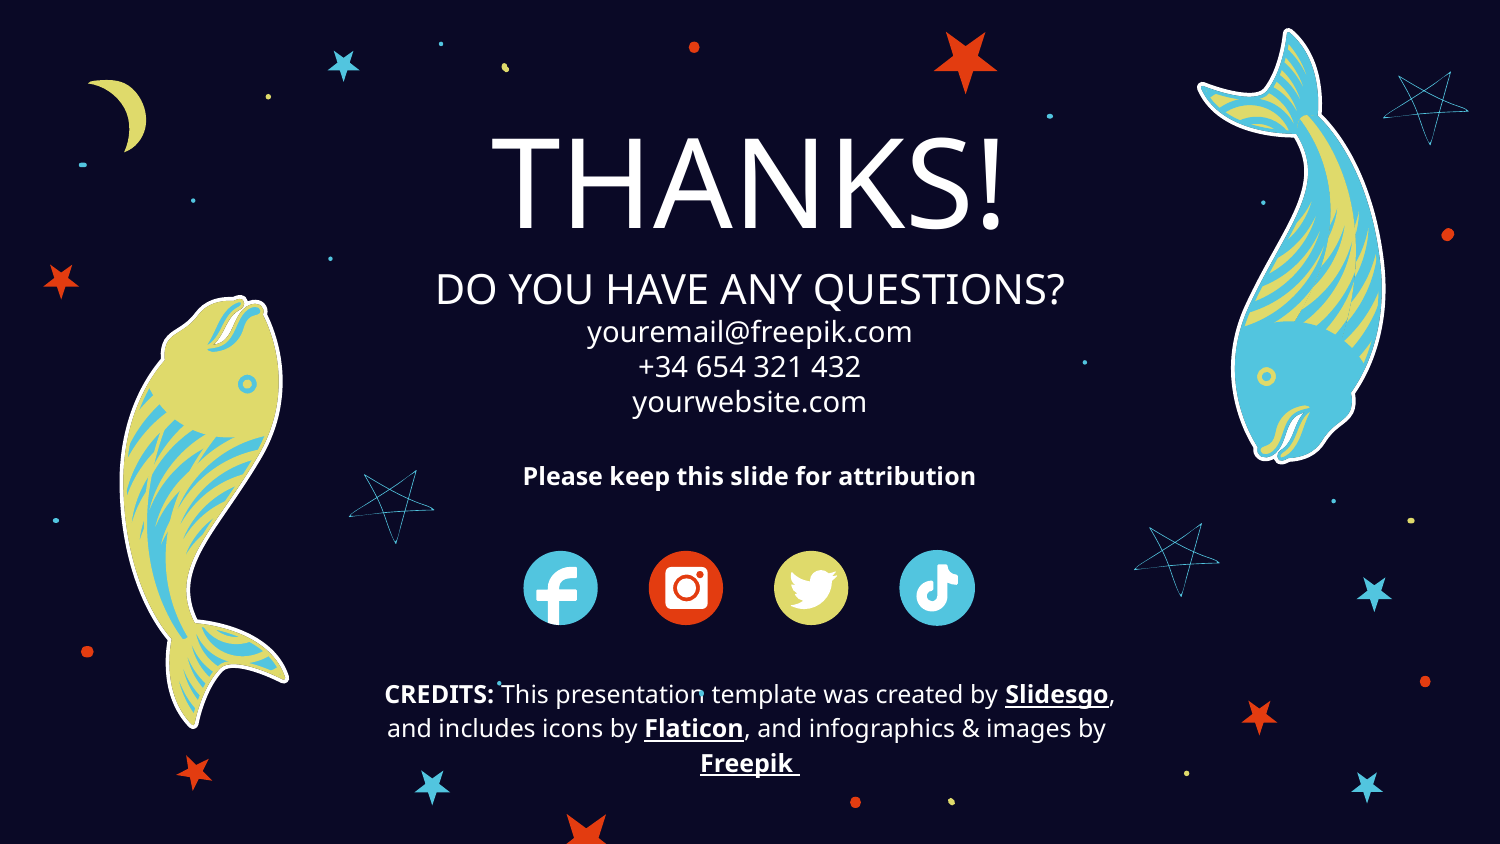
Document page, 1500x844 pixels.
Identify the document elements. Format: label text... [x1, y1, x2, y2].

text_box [773, 550, 849, 626]
text_box [1356, 577, 1393, 613]
text_box [1241, 700, 1278, 736]
text_box [1134, 523, 1220, 597]
text_box [392, 470, 435, 544]
text_box Please keep this slide for attribution [392, 445, 1115, 489]
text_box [523, 550, 598, 626]
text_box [648, 550, 724, 626]
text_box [61, 332, 387, 693]
title THANKS! [385, 88, 1109, 235]
subtitle DO YOU HAVE ANY QUESTIONS? youremail@freepik.com +34 654 321 432 yourwebsite.com [385, 235, 1115, 445]
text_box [1114, 66, 1441, 427]
text_box [1046, 113, 1054, 119]
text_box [899, 549, 976, 627]
text_box [265, 93, 272, 100]
